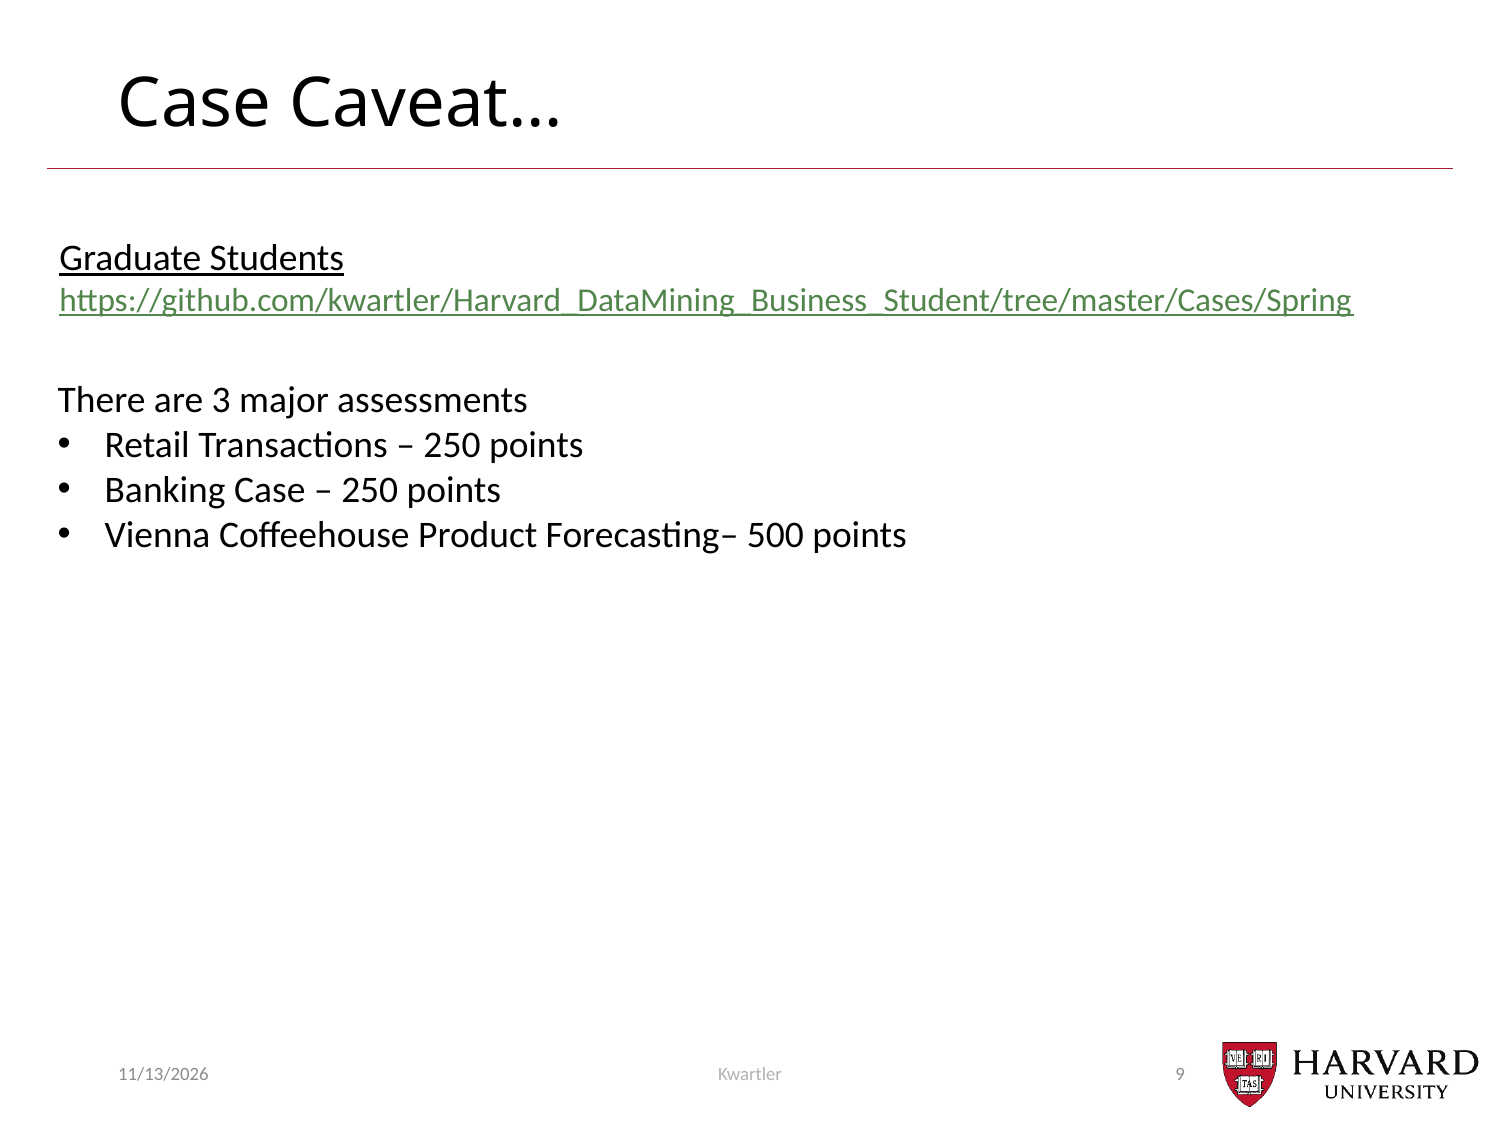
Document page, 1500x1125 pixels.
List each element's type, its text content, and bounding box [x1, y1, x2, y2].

slide_number 9 [1059, 1042, 1200, 1103]
text_box Graduate Students https://github.com/kwartler/Harvard_DataMining_Business_Student/tree/master/Cases/Spring [44, 225, 1369, 326]
picture [1200, 1024, 1500, 1125]
footer Kwartler [496, 1042, 1004, 1103]
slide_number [103, 1042, 441, 1103]
text_box There are 3 major assessments Retail Transactions – 250 points Banking Case – 250 points Vienna Coffeehouse Product Forecasting– 500 points [42, 367, 923, 563]
title Case Caveat… [103, 59, 1397, 157]
